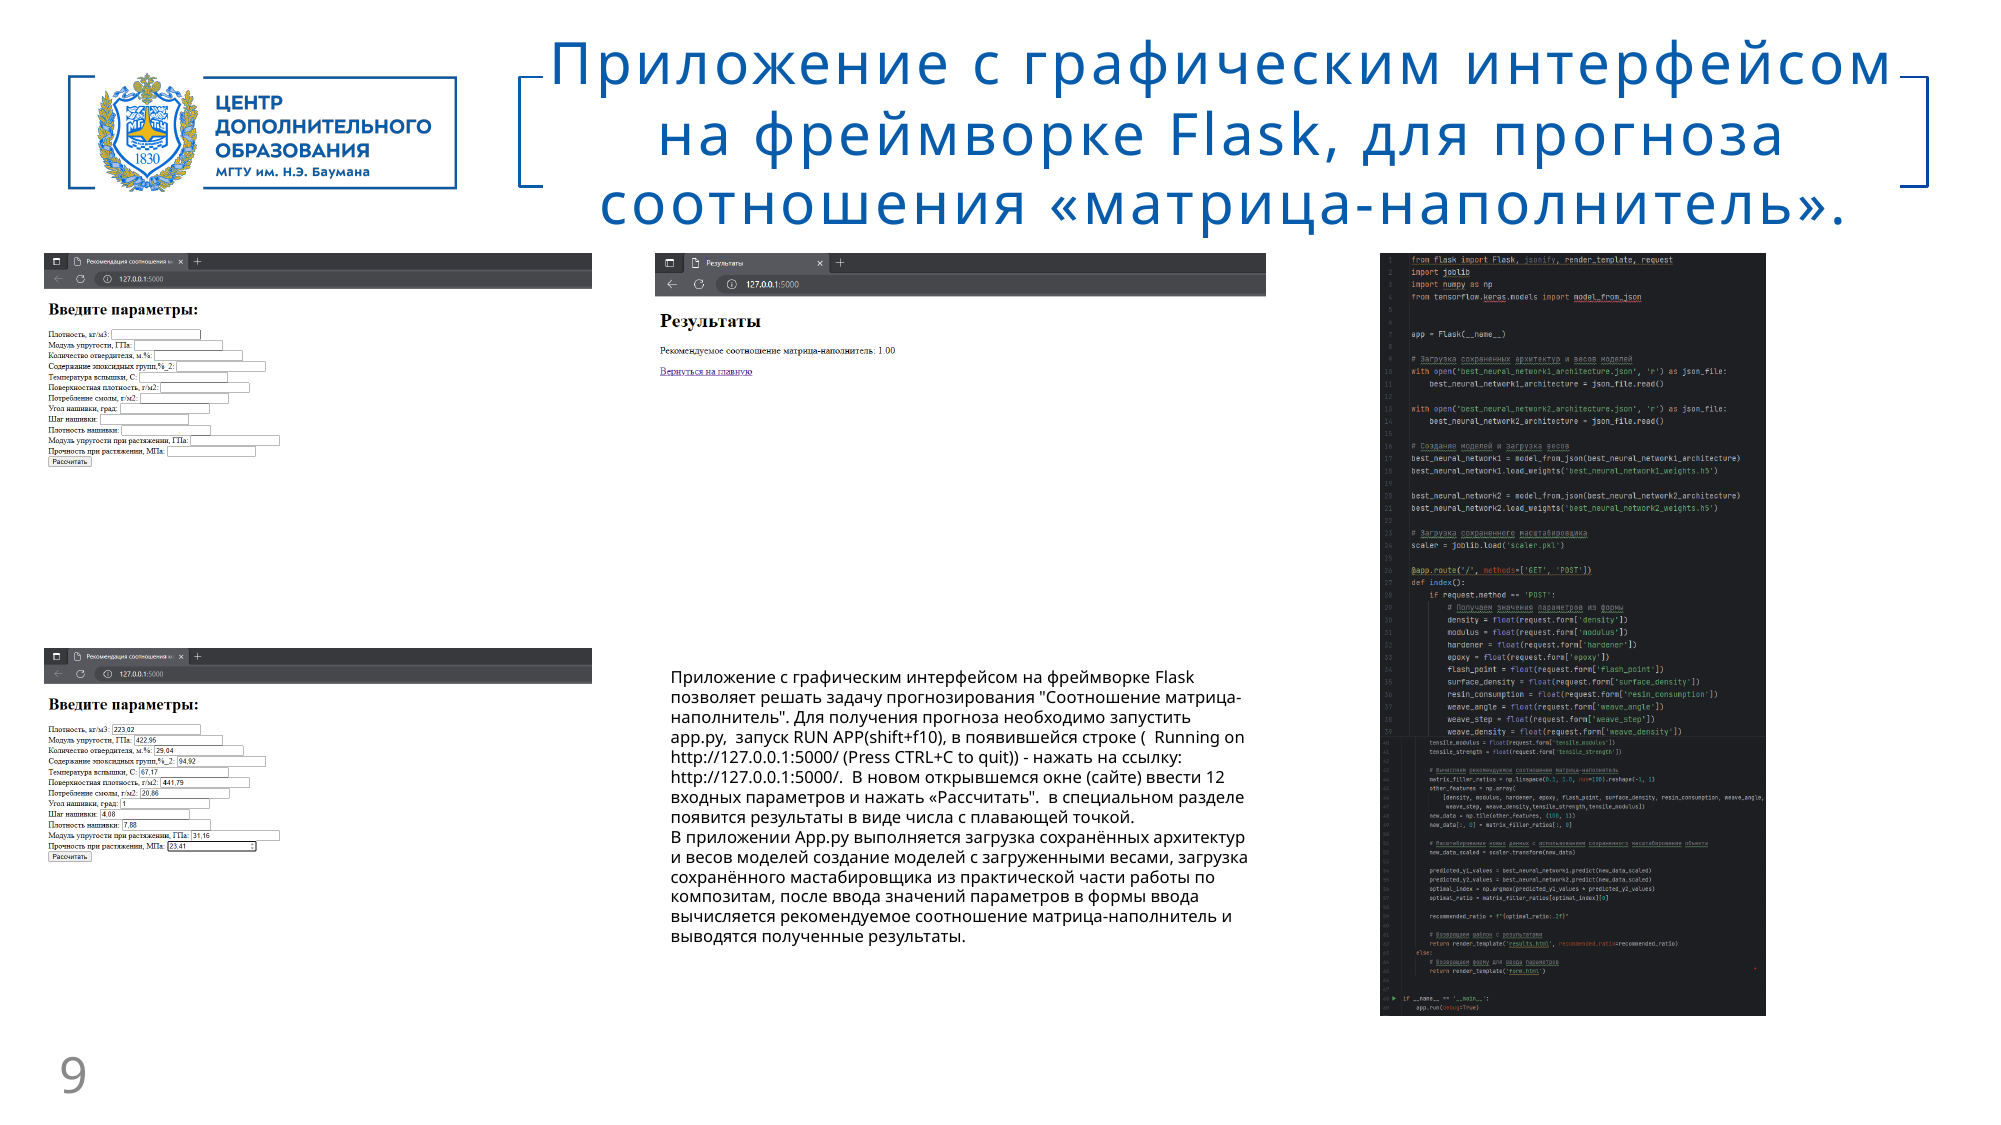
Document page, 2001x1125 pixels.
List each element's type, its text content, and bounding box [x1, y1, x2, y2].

picture [44, 253, 592, 593]
picture [1380, 253, 1766, 1016]
slide_number 9 [44, 1055, 149, 1101]
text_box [519, 76, 1928, 187]
picture [655, 253, 1266, 593]
text_box Приложение с графическим интерфейсом на фреймворке Flask позволяет решать задачу прогнозирования "Соотношение матрица-наполнитель". Для получения прогноза необходимо запустить app.py, запуск RUN APP(shift+f10), в появившейся строке ( Running on http://127.0.0.1:5000/ (Press CTRL+C to quit)) - нажать на ссылку: http://127.0.0.1:5000/. В новом открывшемся окне (сайте) ввести 12 входных параметров и нажать «Рассчитать". в специальном разделе появится результаты в виде числа с плавающей точкой. В приложении App.py выполняется загрузка сохранённых архитектур и весов моделей создание моделей с загруженными весами, загрузка сохранённого мастабировщика из практической части работы по композитам, после ввода значений параметров в формы ввода вычисляется рекомендуемое соотношение матрица-наполнитель и выводятся полученные результаты. [655, 659, 1266, 974]
picture [68, 73, 457, 192]
picture [44, 648, 592, 1000]
